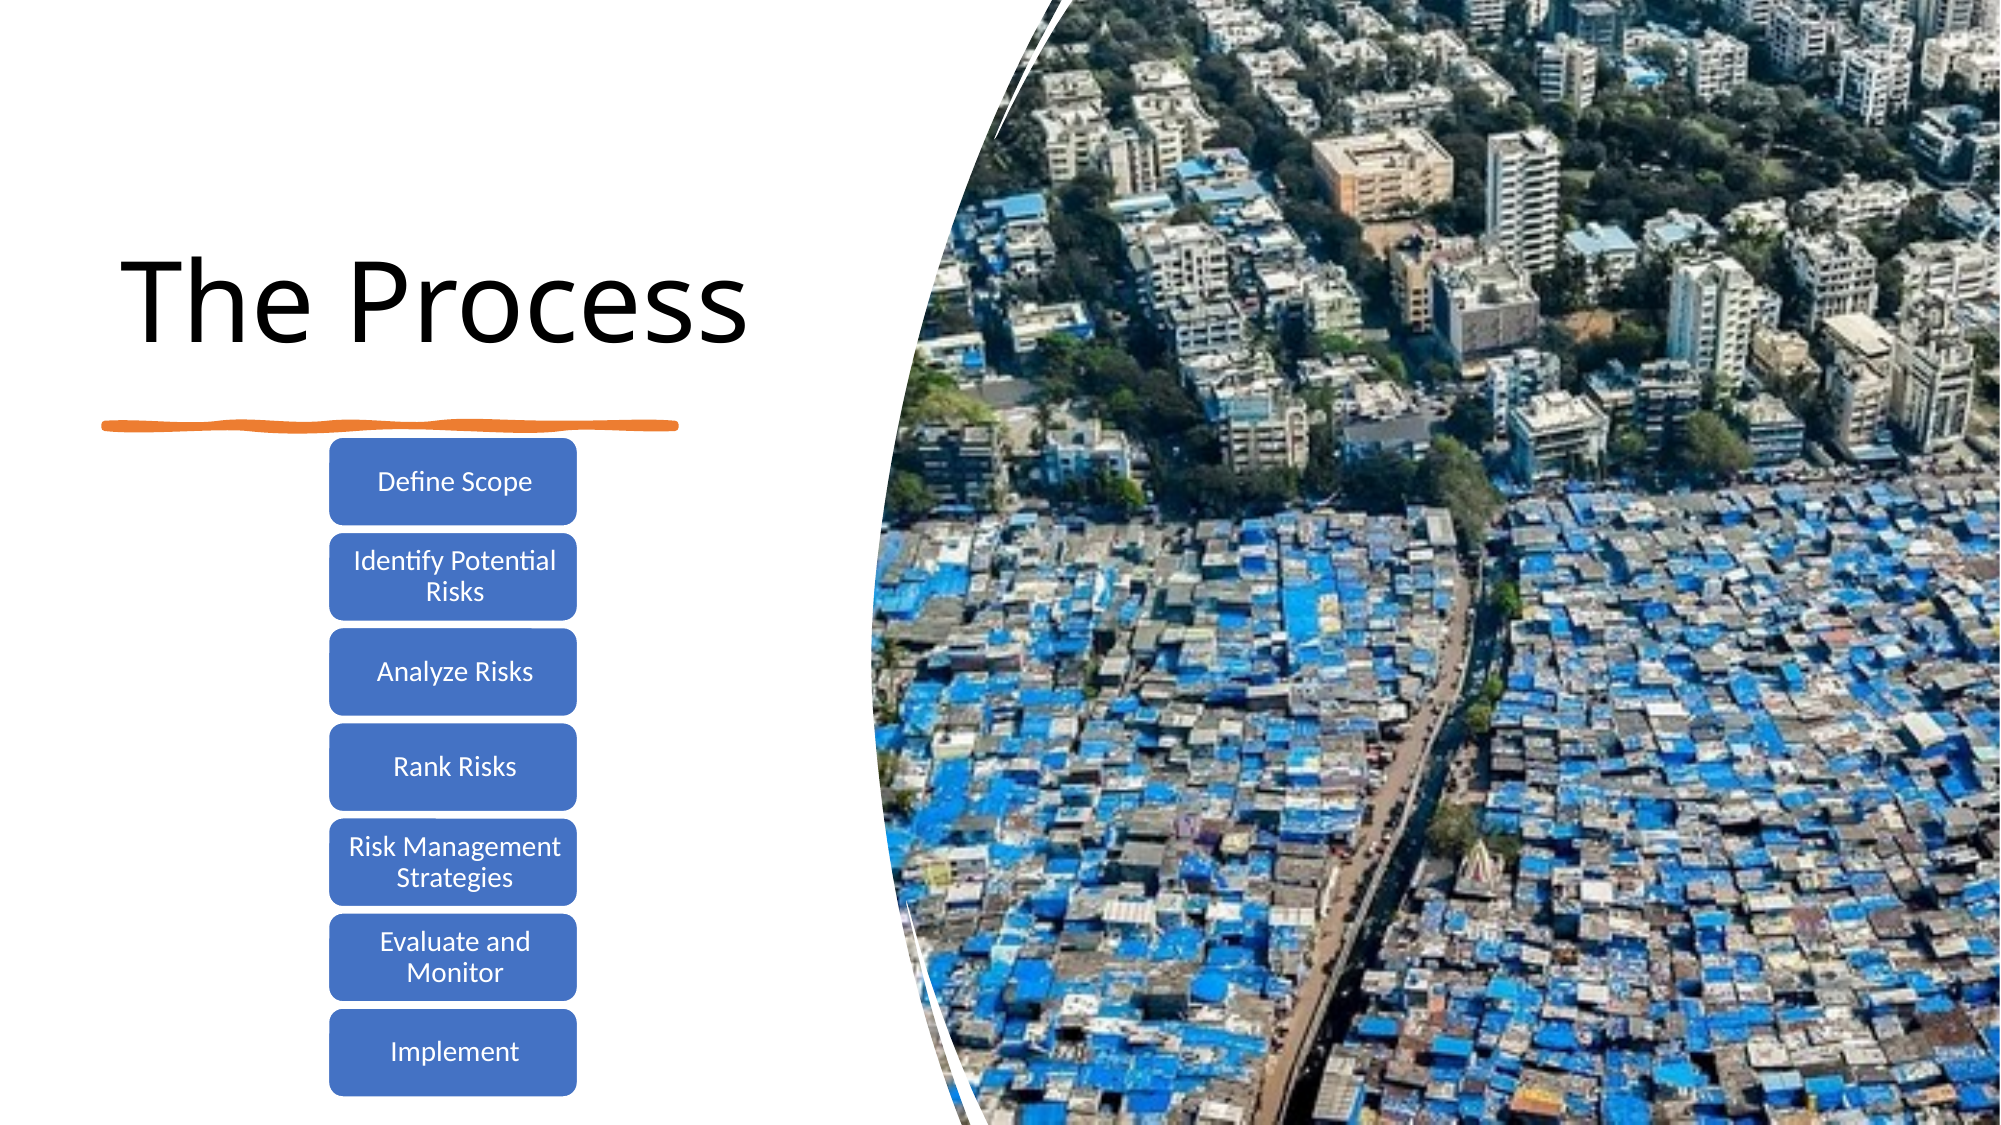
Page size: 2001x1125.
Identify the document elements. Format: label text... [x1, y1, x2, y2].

text_box [103, 421, 676, 431]
picture [871, 0, 2000, 1125]
title The Process [105, 53, 822, 375]
text_box [0, 0, 871, 1125]
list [104, 436, 802, 1098]
